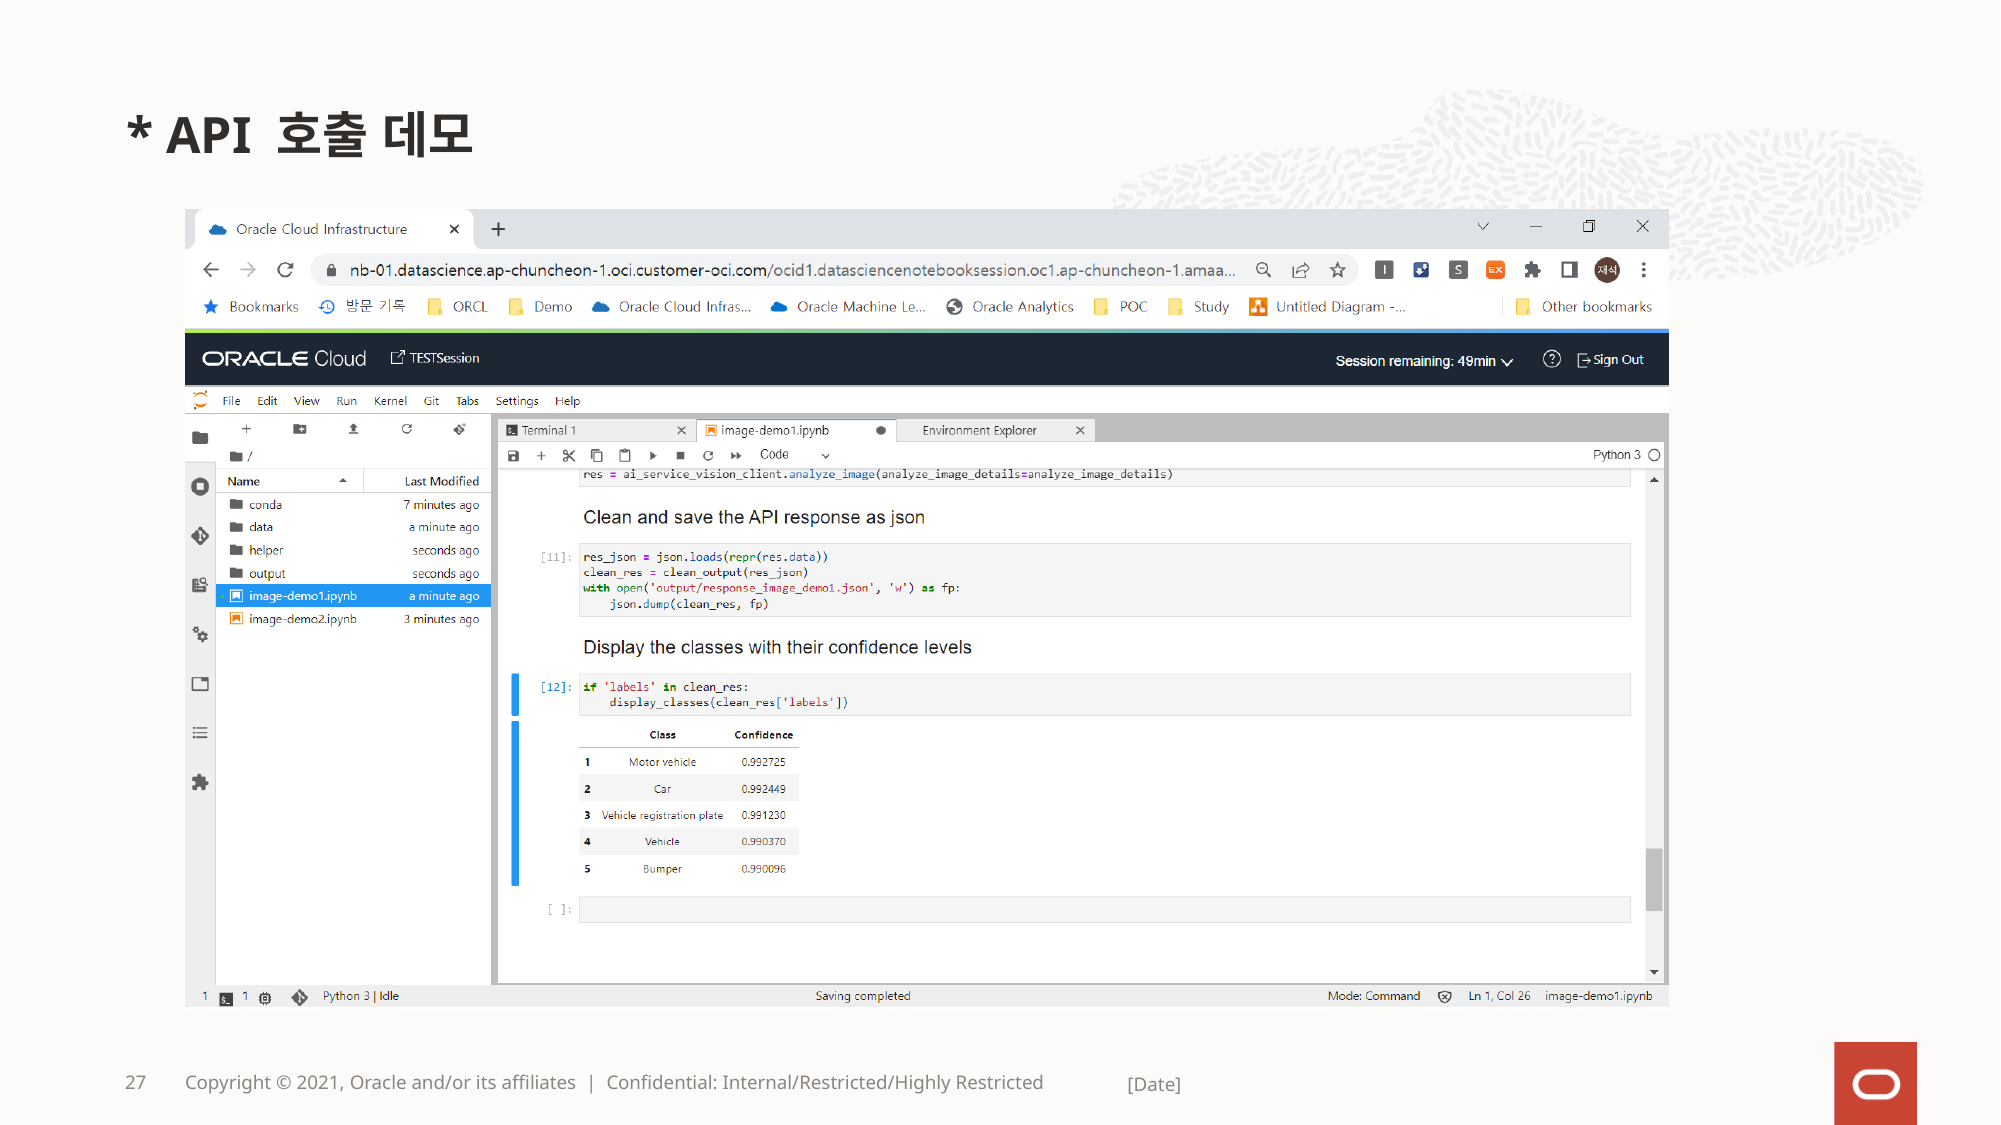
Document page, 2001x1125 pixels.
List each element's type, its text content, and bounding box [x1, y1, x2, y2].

title * API 호출 데모 [126, 29, 1877, 165]
picture [185, 44, 1934, 1009]
slide_number [Date] [1128, 1054, 1578, 1114]
footer Copyright © 2021, Oracle and/or its affiliates | Confidential: Internal/Restricted/Highly Restricted [185, 1053, 1128, 1114]
slide_number 27 [125, 1053, 185, 1114]
